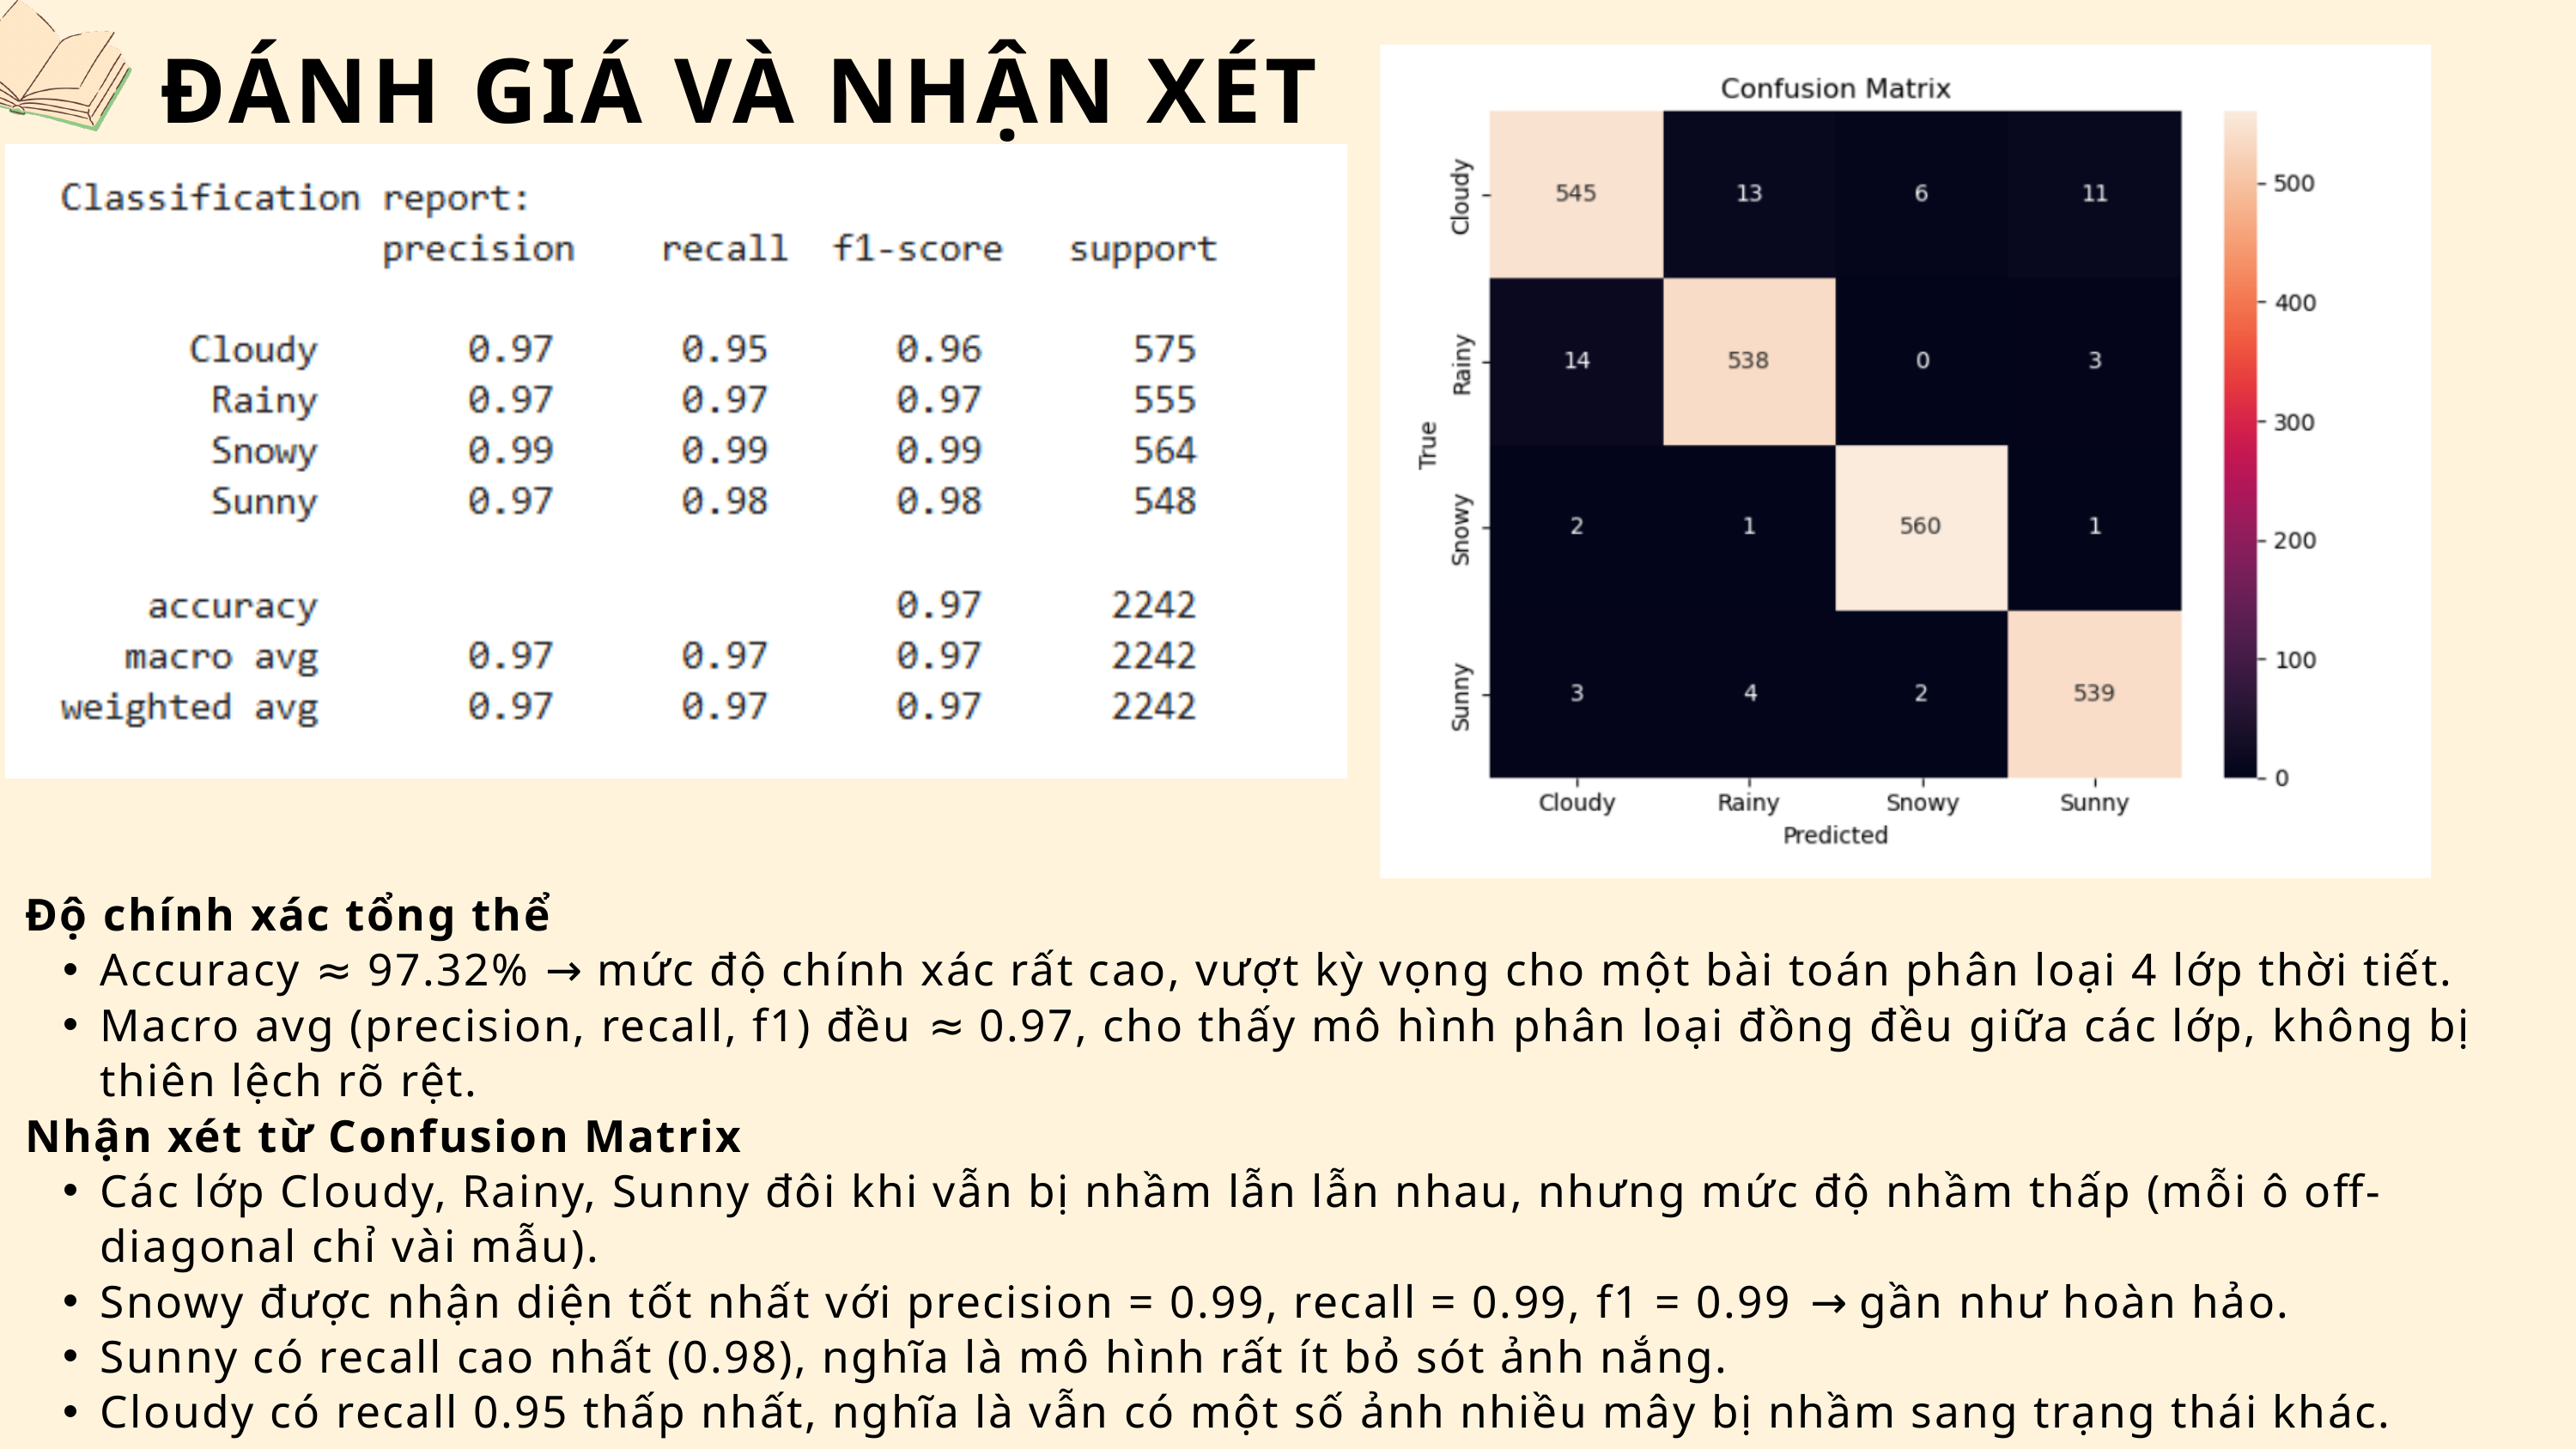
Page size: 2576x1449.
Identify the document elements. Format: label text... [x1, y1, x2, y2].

text_box [1380, 45, 2432, 878]
text_box Độ chính xác tổng thể Accuracy ≈ 97.32% → mức độ chính xác rất cao, vượt kỳ vọng cho một bài toán phân loại 4 lớp thời tiết. Macro avg (precision, recall, f1) đều ≈ 0.97, cho thấy mô hình phân loại đồng đều giữa các lớp, không bị thiên lệch rõ rệt. Nhận xét từ Confusion Matrix Các lớp Cloudy, Rainy, Sunny đôi khi vẫn bị nhầm lẫn lẫn nhau, nhưng mức độ nhầm thấp (mỗi ô off-diagonal chỉ vài mẫu). Snowy được nhận diện tốt nhất với precision = 0.99, recall = 0.99, f1 = 0.99 → gần như hoàn hảo. Sunny có recall cao nhất (0.98), nghĩa là mô hình rất ít bỏ sót ảnh nắng. Cloudy có recall 0.95 thấp nhất, nghĩa là vẫn có một số ảnh nhiều mây bị nhầm sang trạng thái khác. [25, 884, 2556, 1449]
text_box [0, 0, 132, 131]
text_box ĐÁNH GIÁ VÀ NHẬN XÉT [131, 52, 1348, 142]
text_box [4, 144, 1348, 779]
